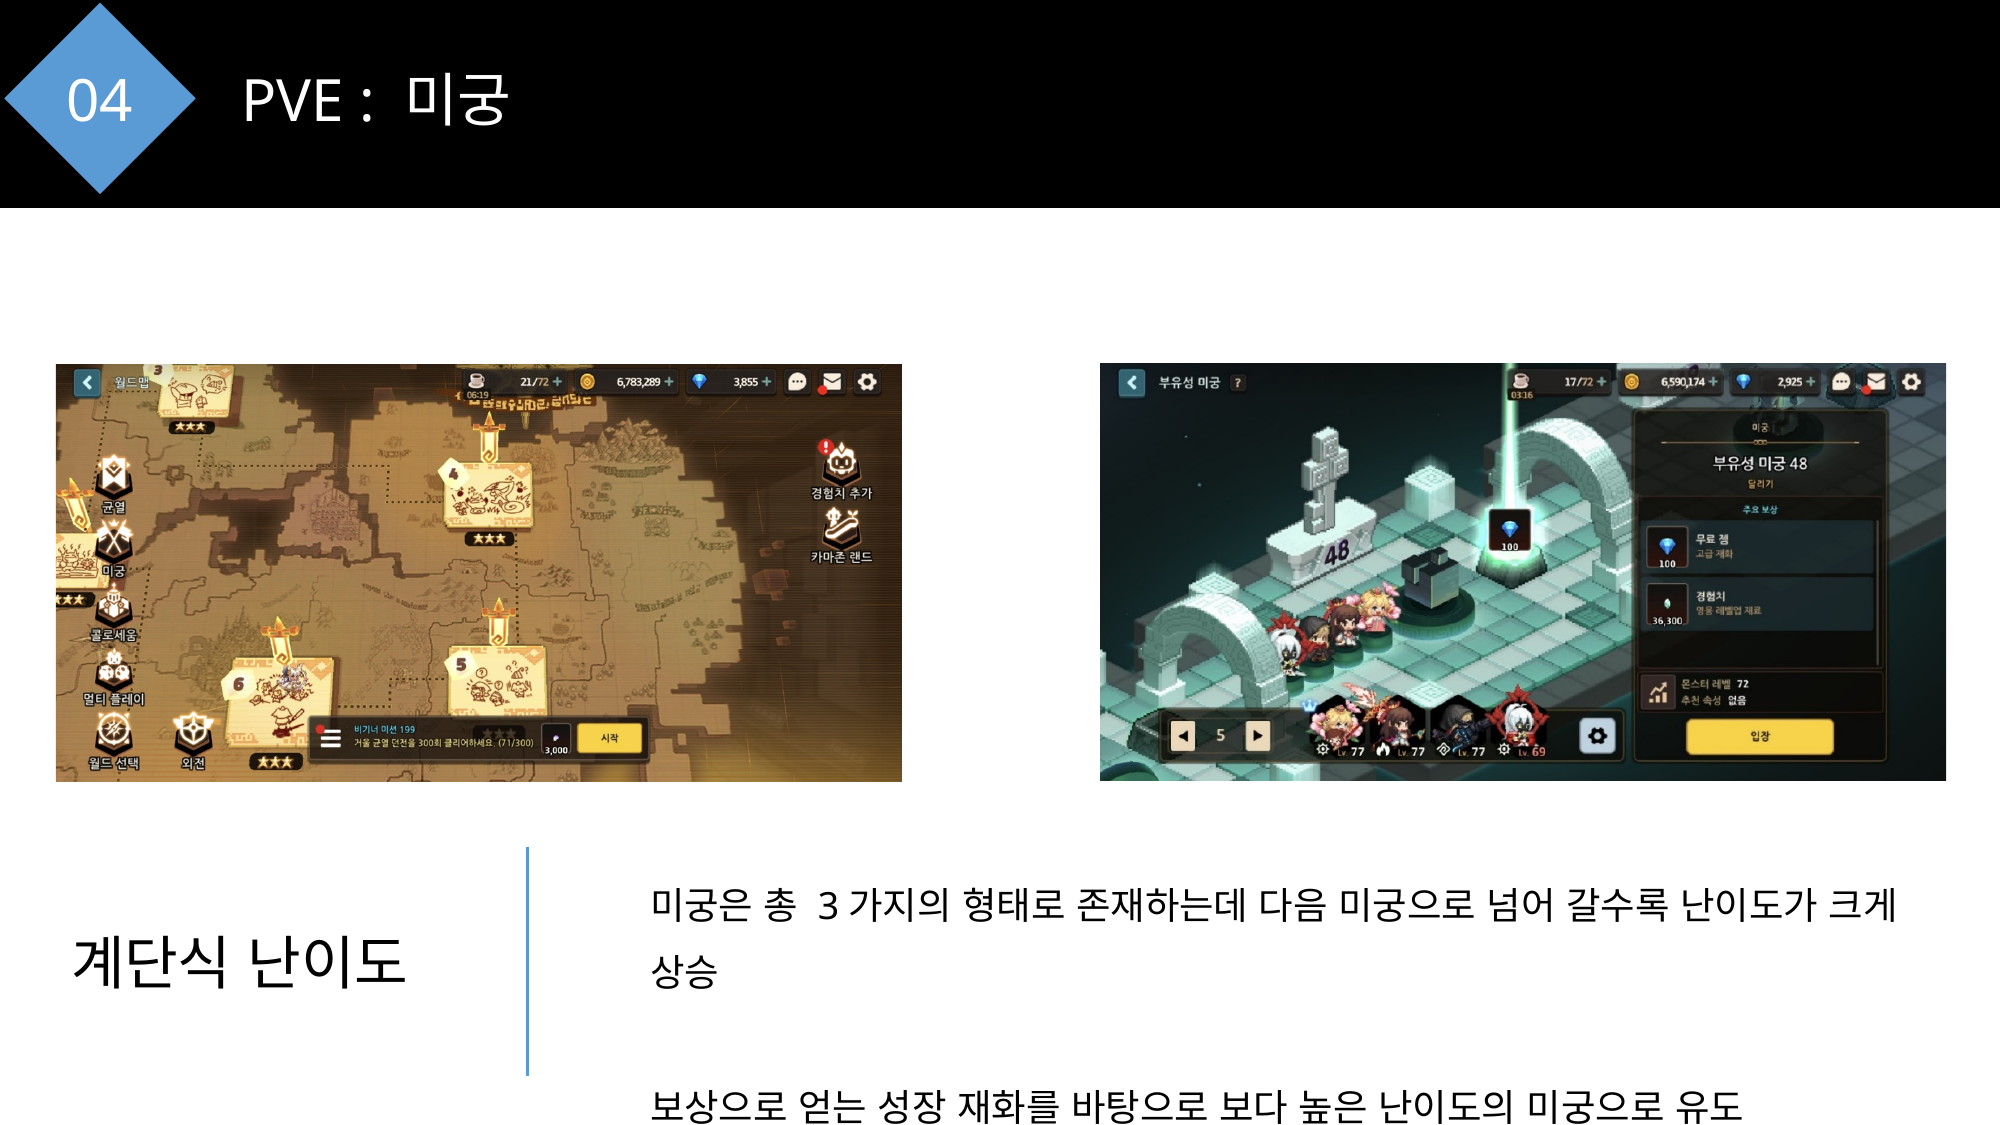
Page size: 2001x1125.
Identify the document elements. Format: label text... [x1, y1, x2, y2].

text_box 미궁은 총 3가지의 형태로 존재하는데 다음 미궁으로 넘어 갈수록 난이도가 크게 상승 보상으로 얻는 성장 재화를 바탕으로 보다 높은 난이도의 미궁으로 유도 [635, 851, 1955, 1125]
text_box [0, 0, 2000, 209]
text_box PVE : 미궁 [226, 55, 936, 141]
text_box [32, 30, 168, 167]
picture [55, 363, 902, 782]
text_box 계단식 난이도 [56, 918, 449, 1004]
picture [1099, 363, 1947, 781]
